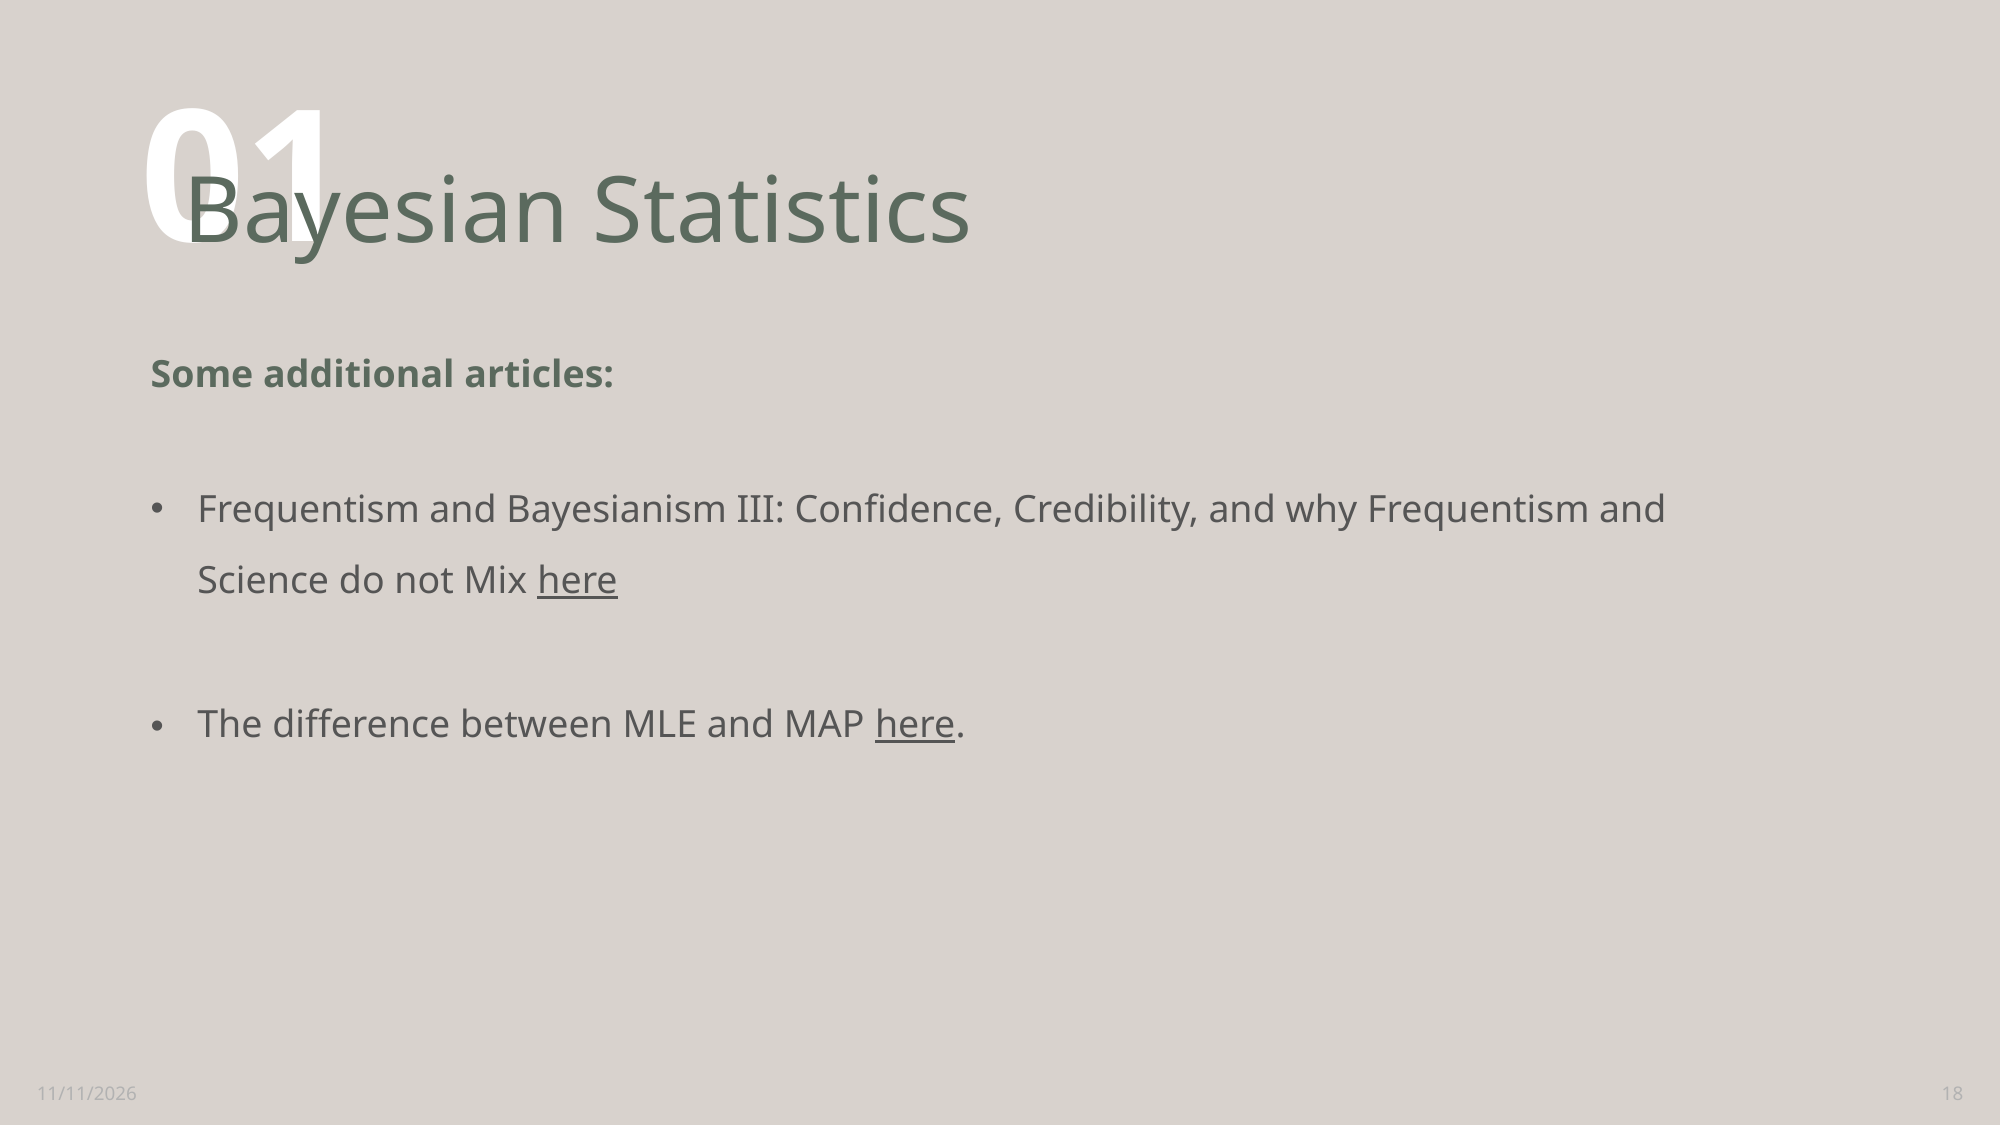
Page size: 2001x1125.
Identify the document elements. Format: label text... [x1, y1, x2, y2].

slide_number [21, 1064, 472, 1124]
text_box Some additional articles: Frequentism and Bayesianism III: Confidence, Credibility, and why Frequentism and Science do not Mix here The difference between MLE and MAP here. [135, 320, 1796, 826]
list 01 [124, 75, 610, 295]
slide_number 18 [1528, 1064, 1979, 1124]
title Bayesian Statistics [168, 102, 1714, 320]
